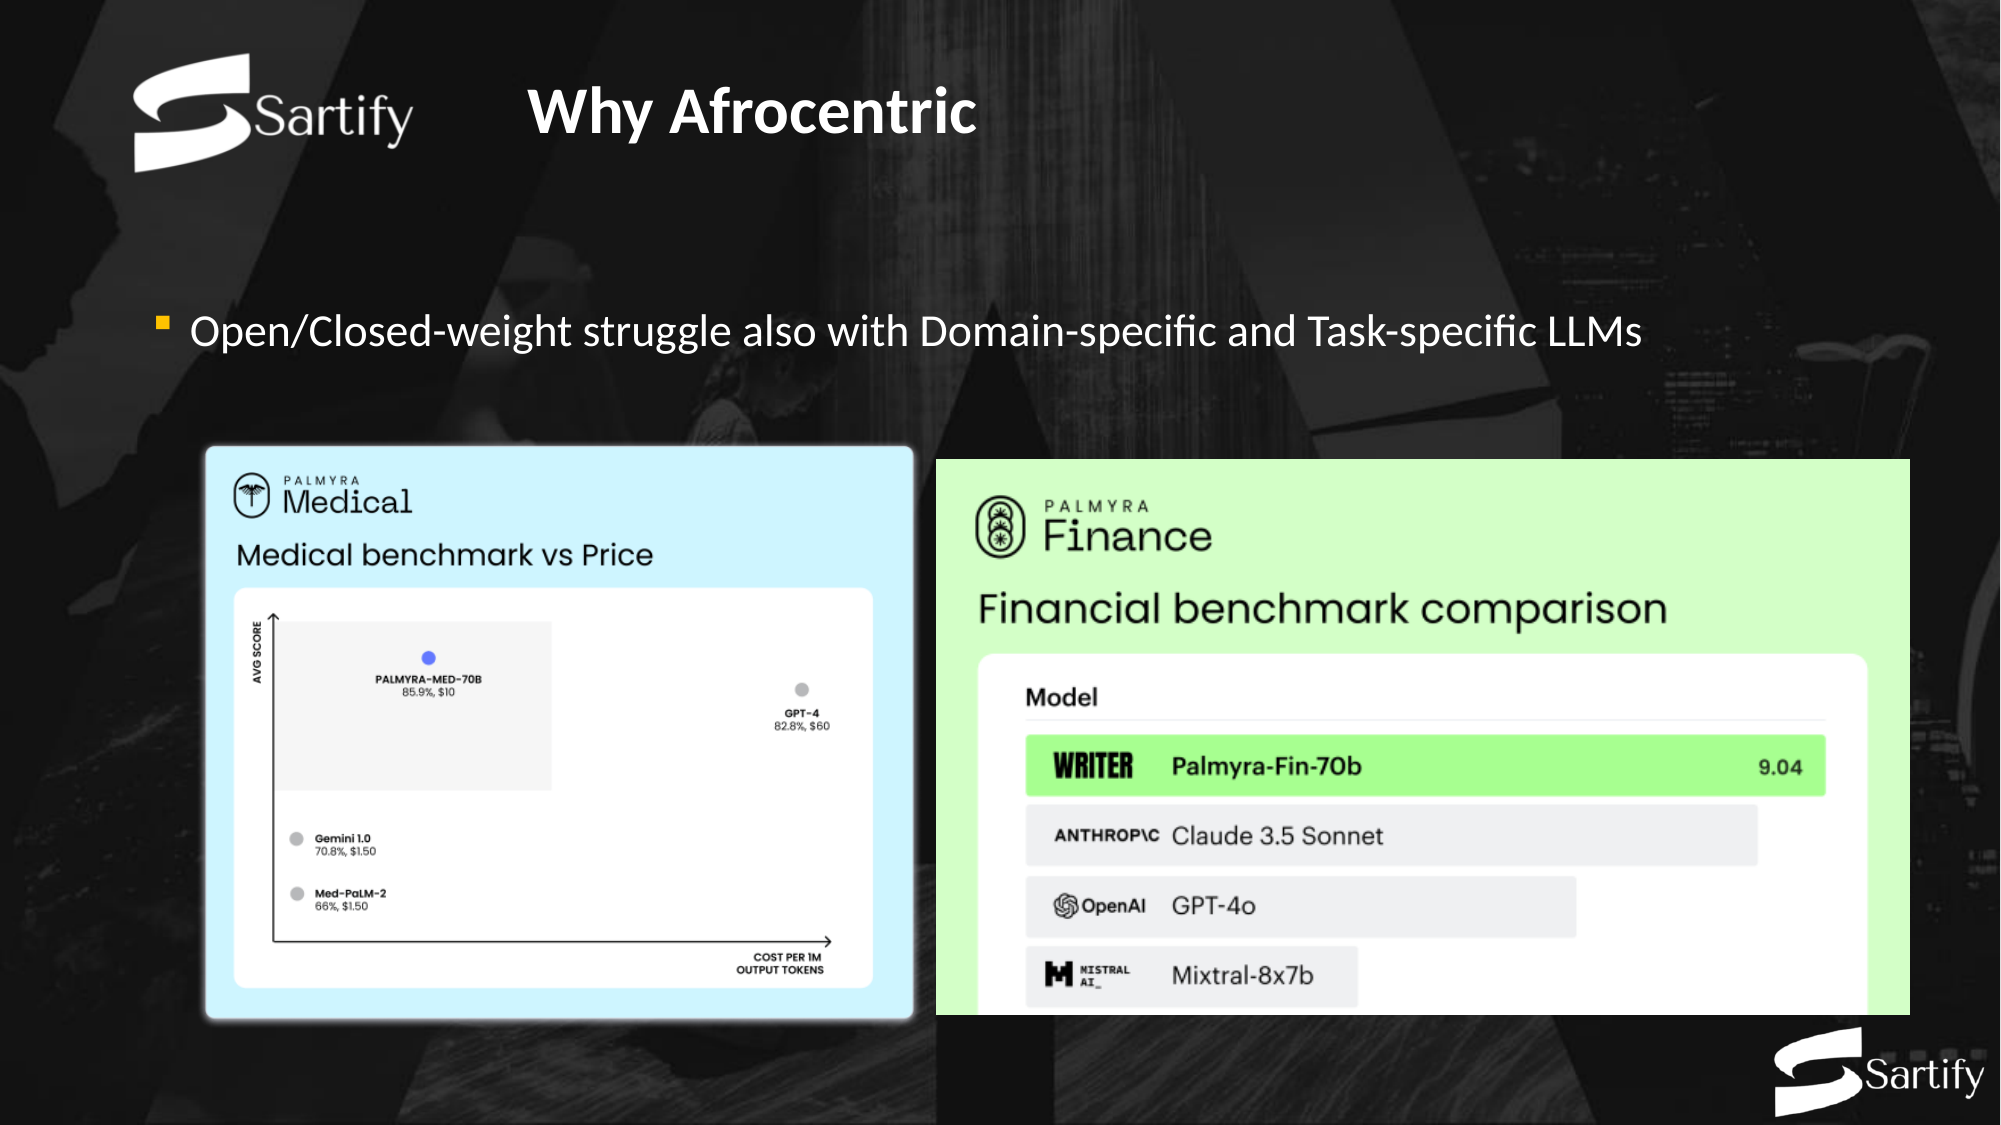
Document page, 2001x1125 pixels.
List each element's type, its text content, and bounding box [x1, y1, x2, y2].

picture [0, 0, 2001, 1125]
title Why Afrocentric [512, 3, 1838, 221]
list Open/Closed-weight struggle also with Domain-specific and Task-specific LLMs [137, 299, 1863, 1014]
